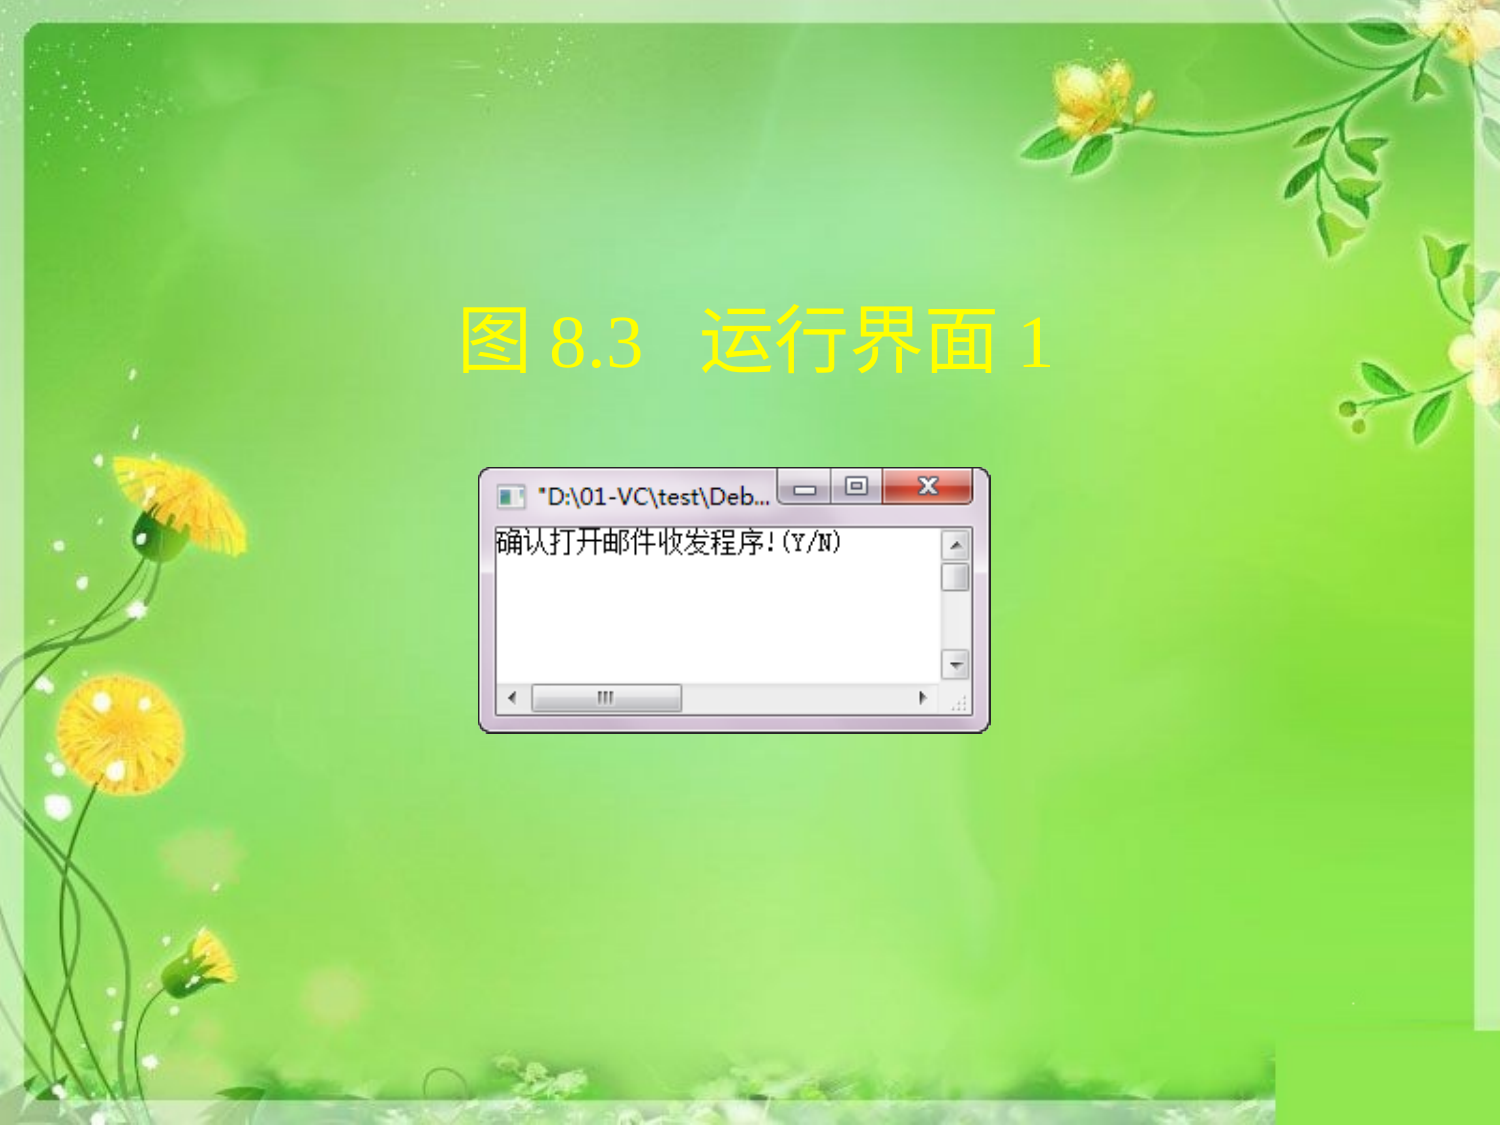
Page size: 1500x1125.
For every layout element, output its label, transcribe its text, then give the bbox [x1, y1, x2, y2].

picture [0, 0, 1500, 1125]
title 图8.3 运行界面1 [253, 243, 1258, 431]
